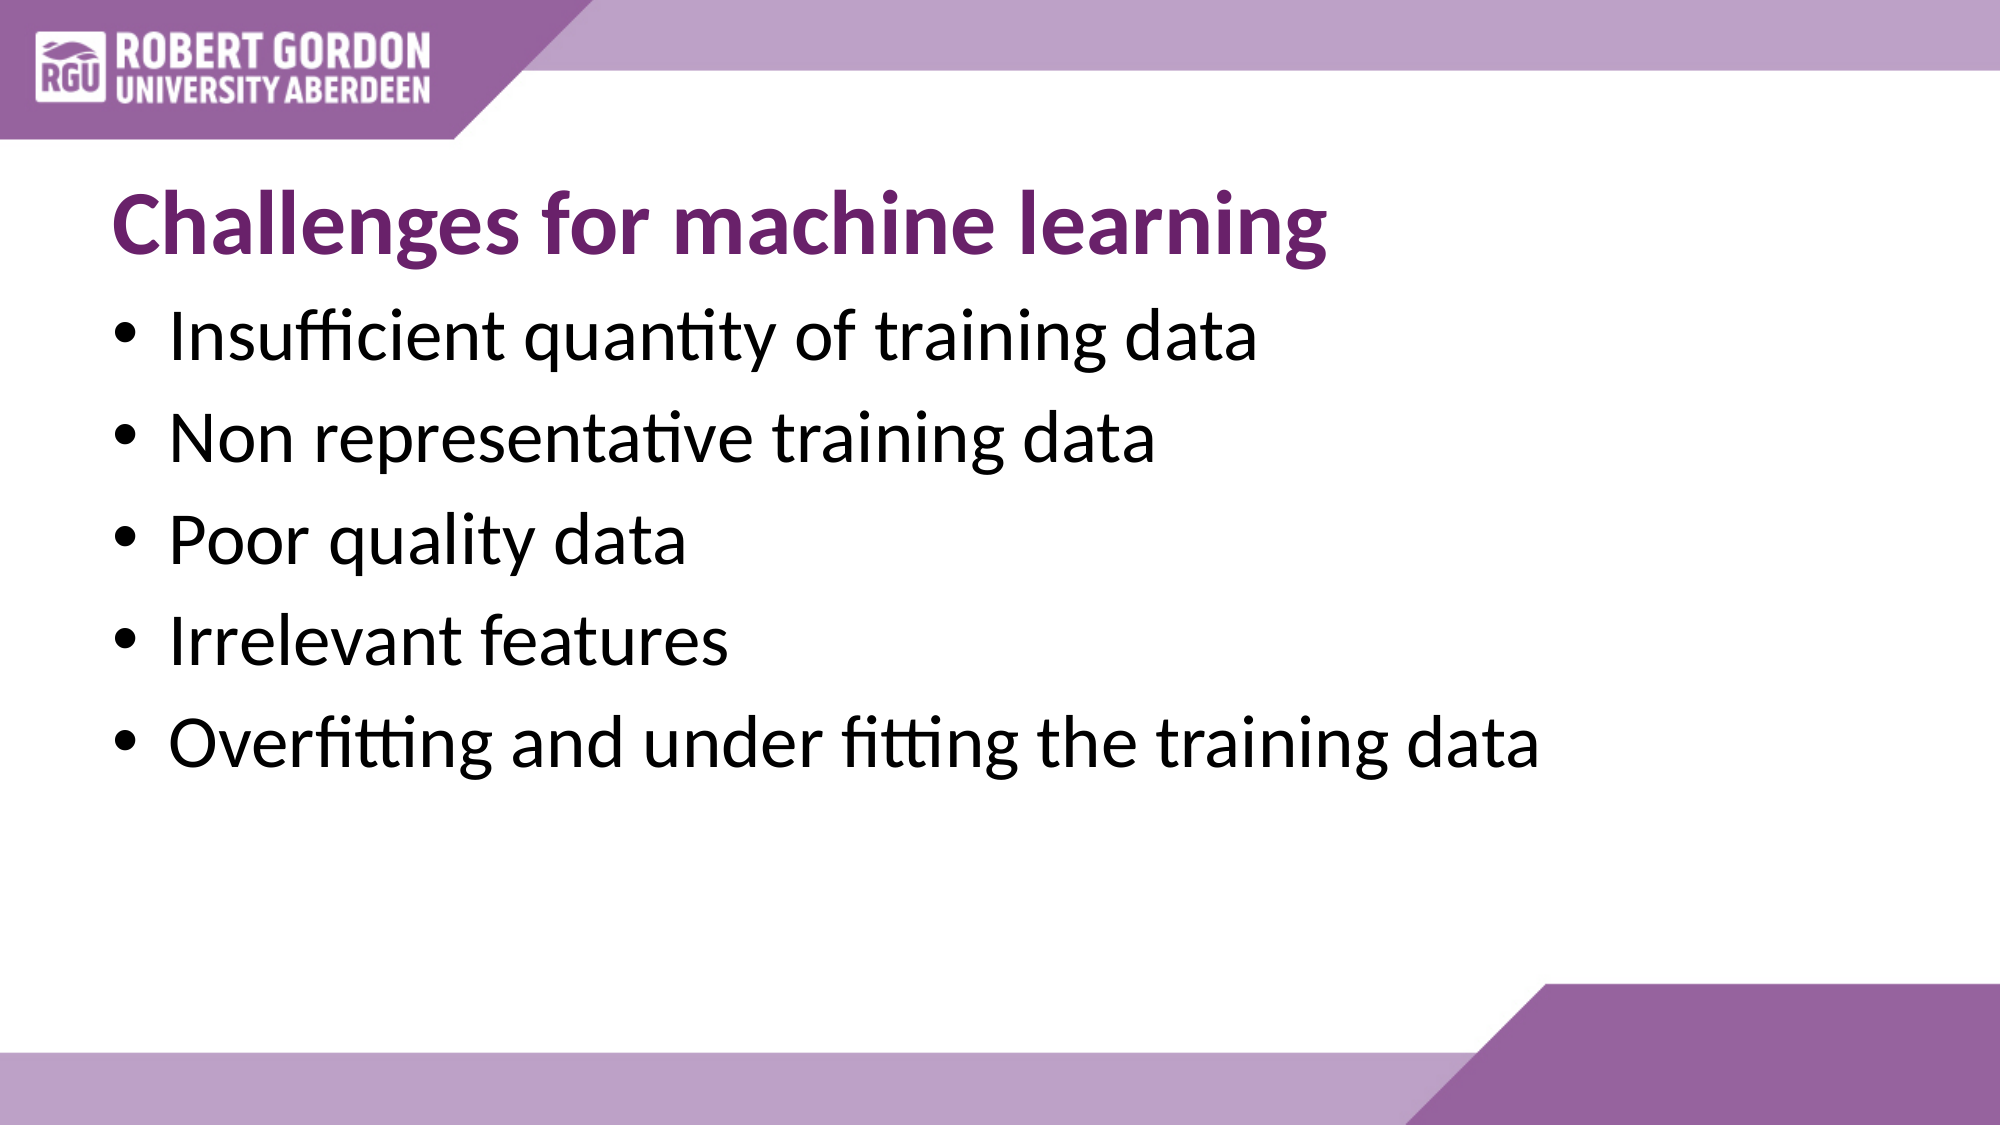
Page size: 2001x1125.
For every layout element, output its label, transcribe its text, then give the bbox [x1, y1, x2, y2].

title Challenges for machine learning [97, 168, 1823, 288]
list Insufficient quantity of training data Non representative training data Poor quality data Irrelevant features Overfitting and under fitting the training data [97, 288, 1823, 954]
picture [0, 0, 2000, 1125]
